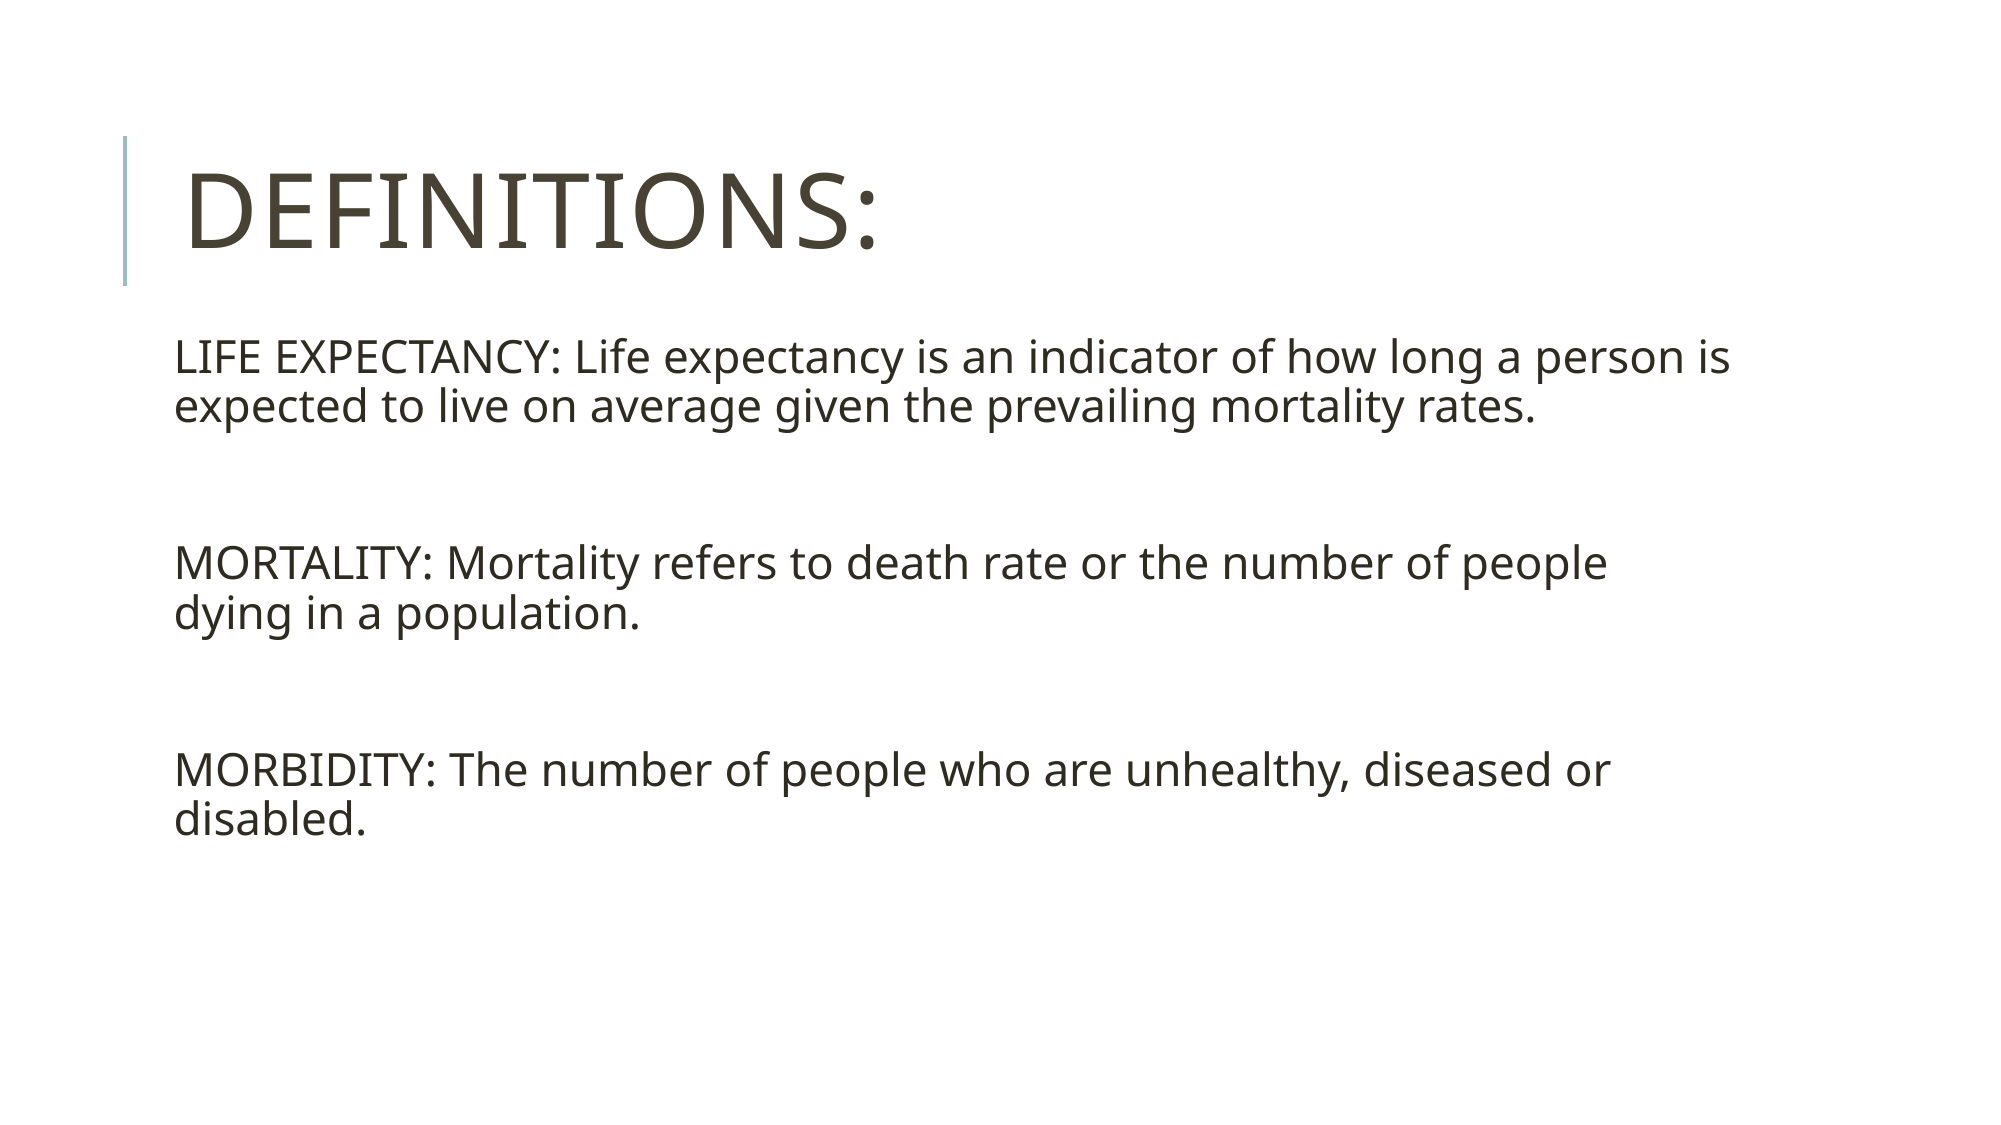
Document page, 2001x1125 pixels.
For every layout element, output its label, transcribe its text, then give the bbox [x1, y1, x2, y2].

title Definitions: [168, 96, 1763, 342]
list LIFE EXPECTANCY: Life expectancy is an indicator of how long a person is expected to live on average given the prevailing mortality rates. MORTALITY: Mortality refers to death rate or the number of people dying in a population. MORBIDITY: The number of people who are unhealthy, diseased or disabled. [150, 326, 1746, 987]
